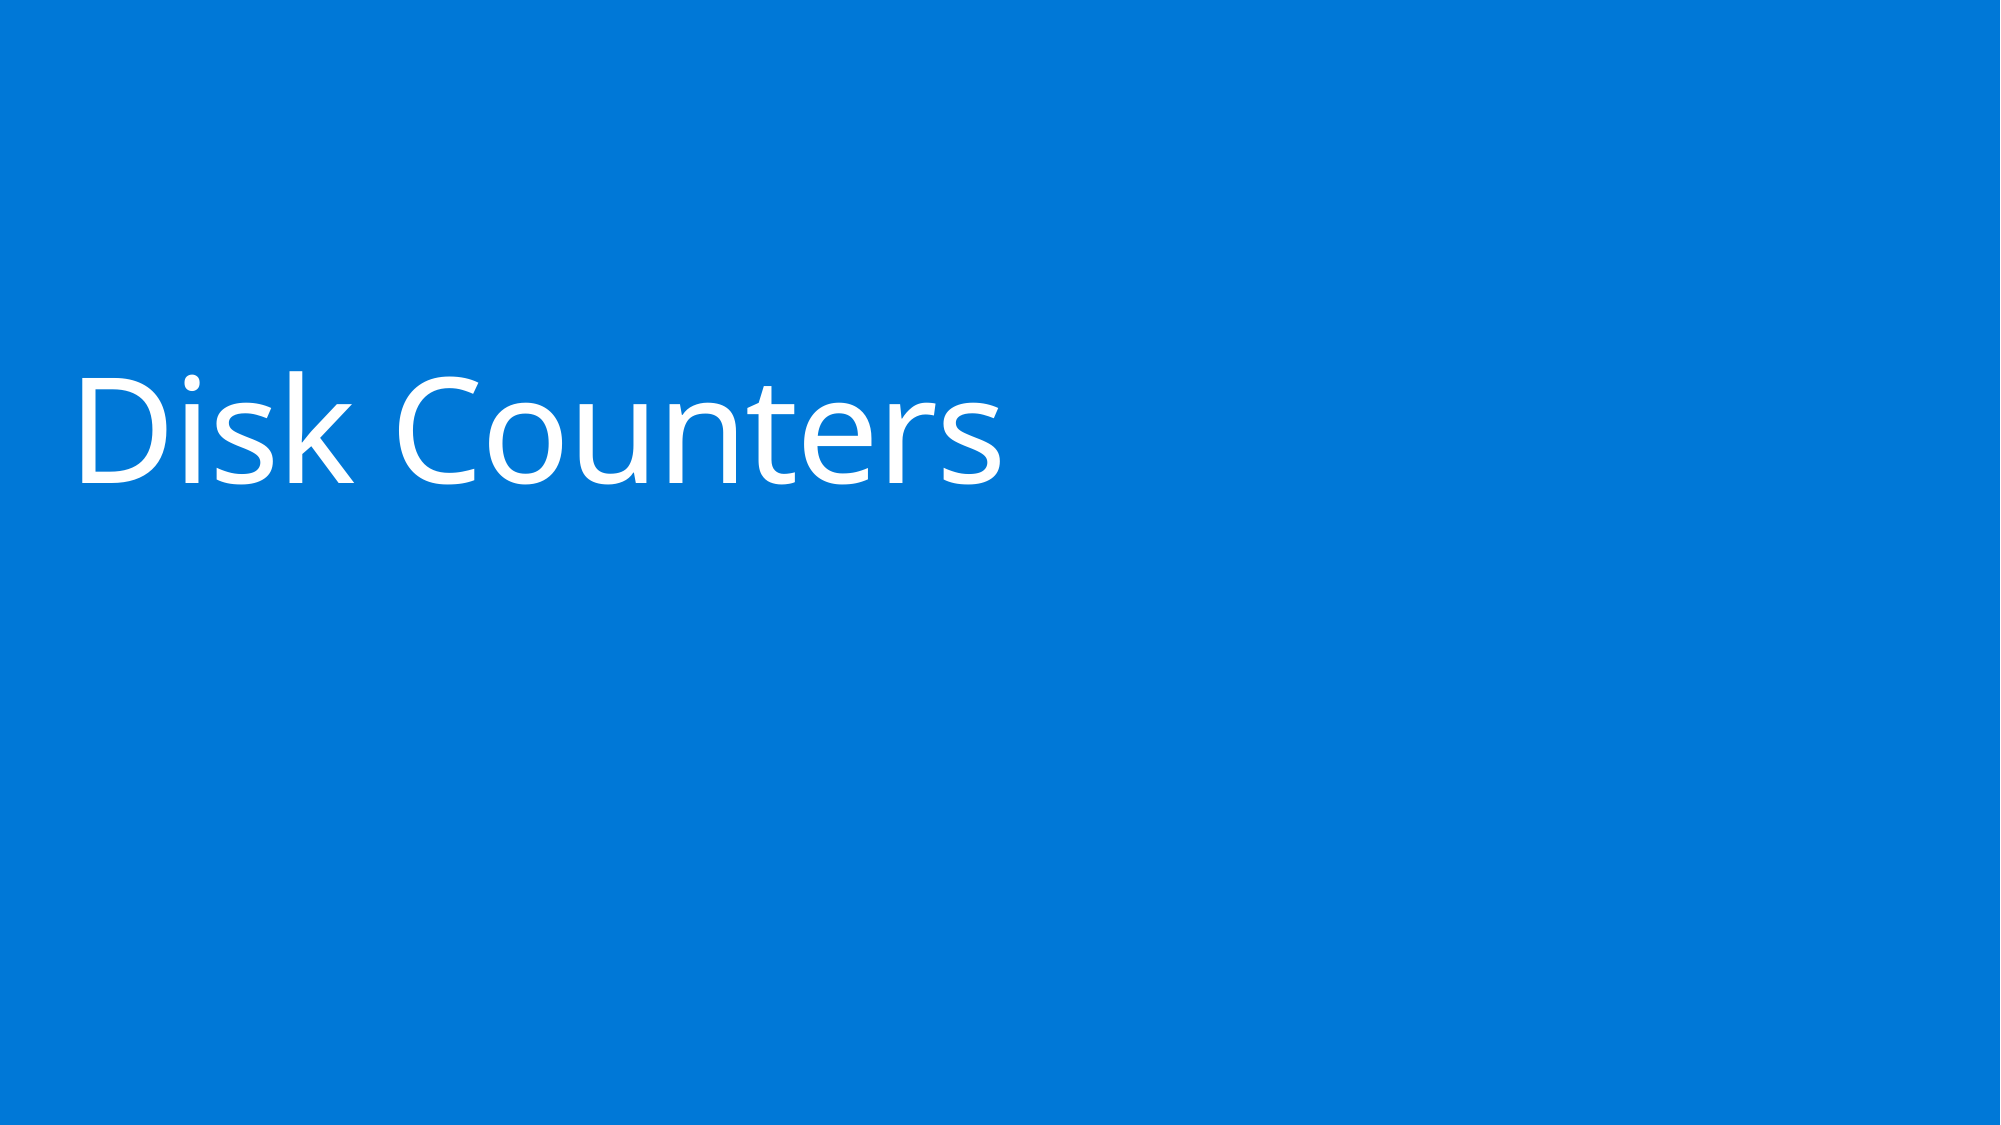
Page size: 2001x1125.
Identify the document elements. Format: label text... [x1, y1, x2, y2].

title Disk Counters [44, 341, 1956, 532]
